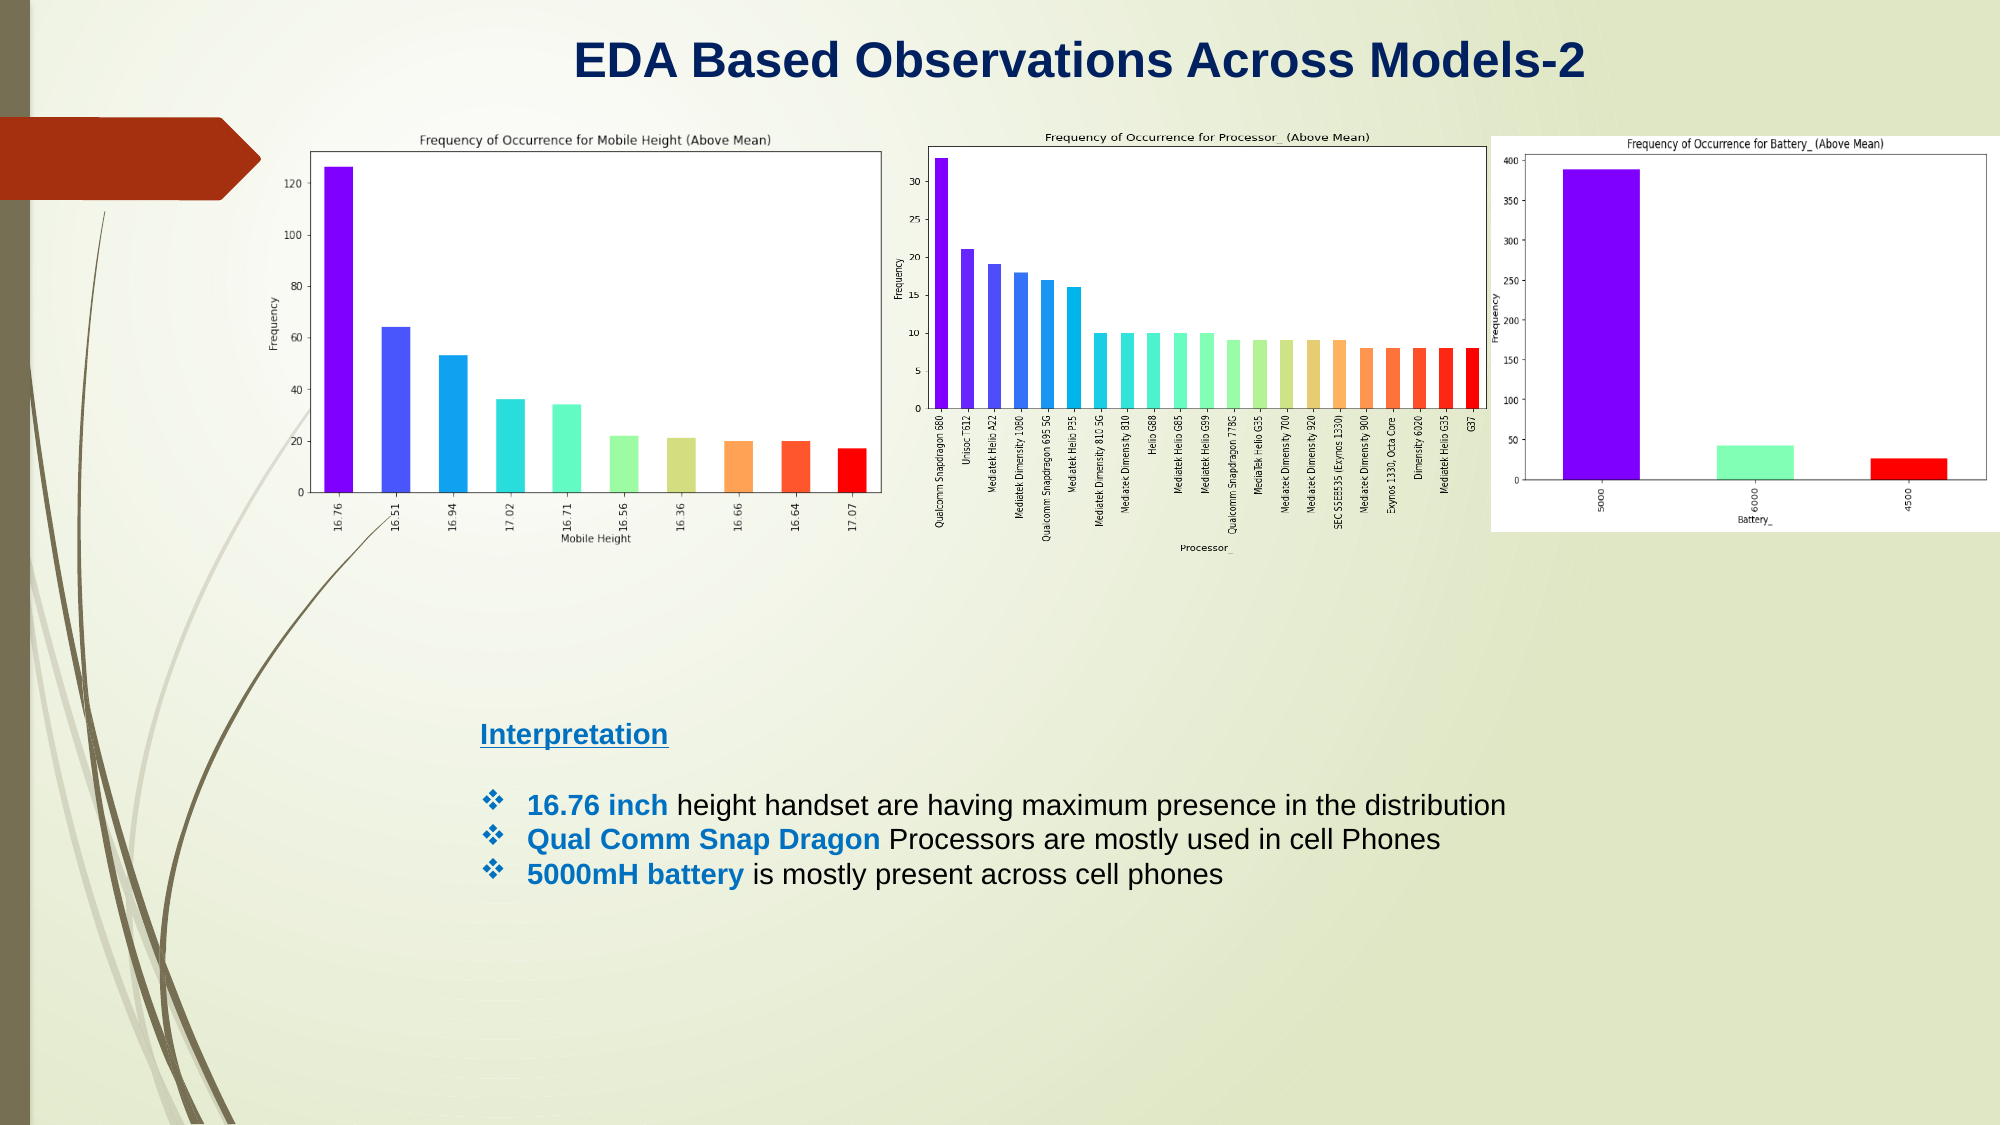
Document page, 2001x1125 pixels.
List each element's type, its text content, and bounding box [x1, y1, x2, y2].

title EDA Based Observations Across Models-2 [558, 20, 1672, 116]
text_box Interpretation 16.76 inch height handset are having maximum presence in the distribution Qual Comm Snap Dragon Processors are mostly used in cell Phones 5000mH battery is mostly present across cell phones [465, 708, 1766, 988]
picture [262, 127, 2000, 558]
